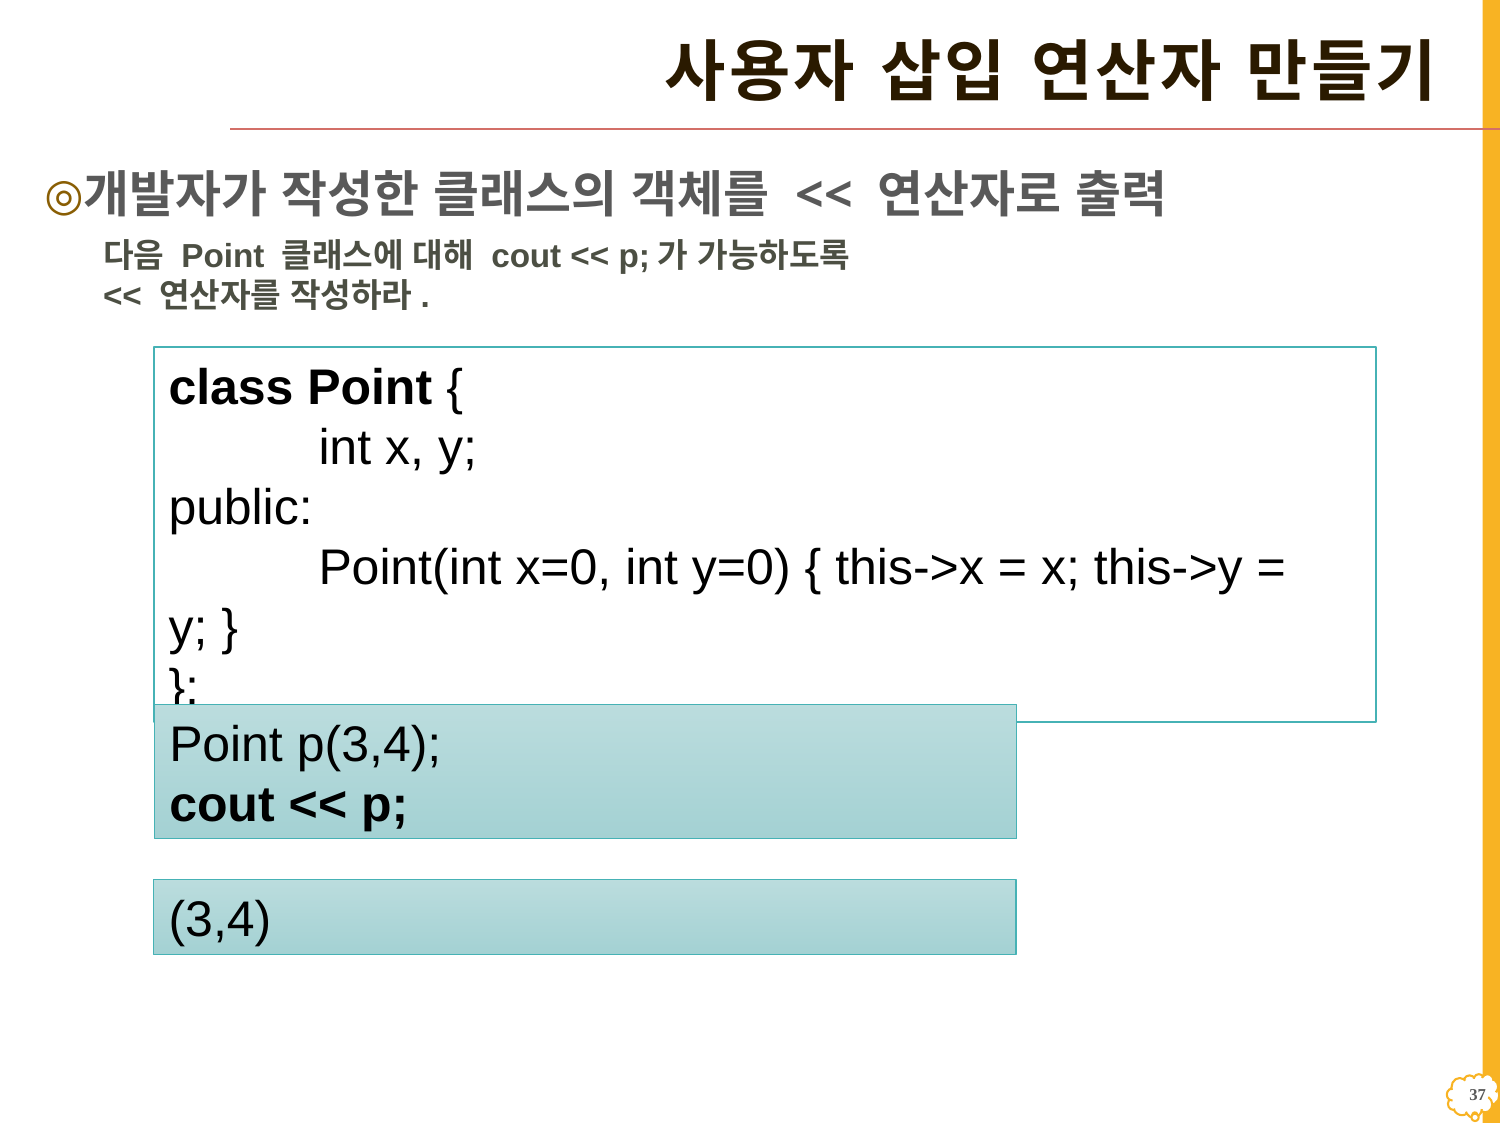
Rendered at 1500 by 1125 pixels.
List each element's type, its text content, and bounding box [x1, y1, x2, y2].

title 사용자 삽입 연산자 만들기 [198, 19, 1453, 130]
text_box Point p(3,4); cout << p; [154, 704, 1017, 839]
slide_number 36 [1448, 1067, 1500, 1120]
text_box (3,4) [153, 879, 1017, 955]
text_box 다음 Point 클래스에 대해 cout << p;가 가능하도록 << 연산자를 작성하라. [88, 226, 1022, 322]
list 개발자가 작성한 클래스의 객체를 << 연산자로 출력 [29, 149, 1459, 1106]
text_box class Point { int x, y; public: Point(int x=0, int y=0) { this->x = x; this->y = y; } }; [153, 346, 1377, 723]
